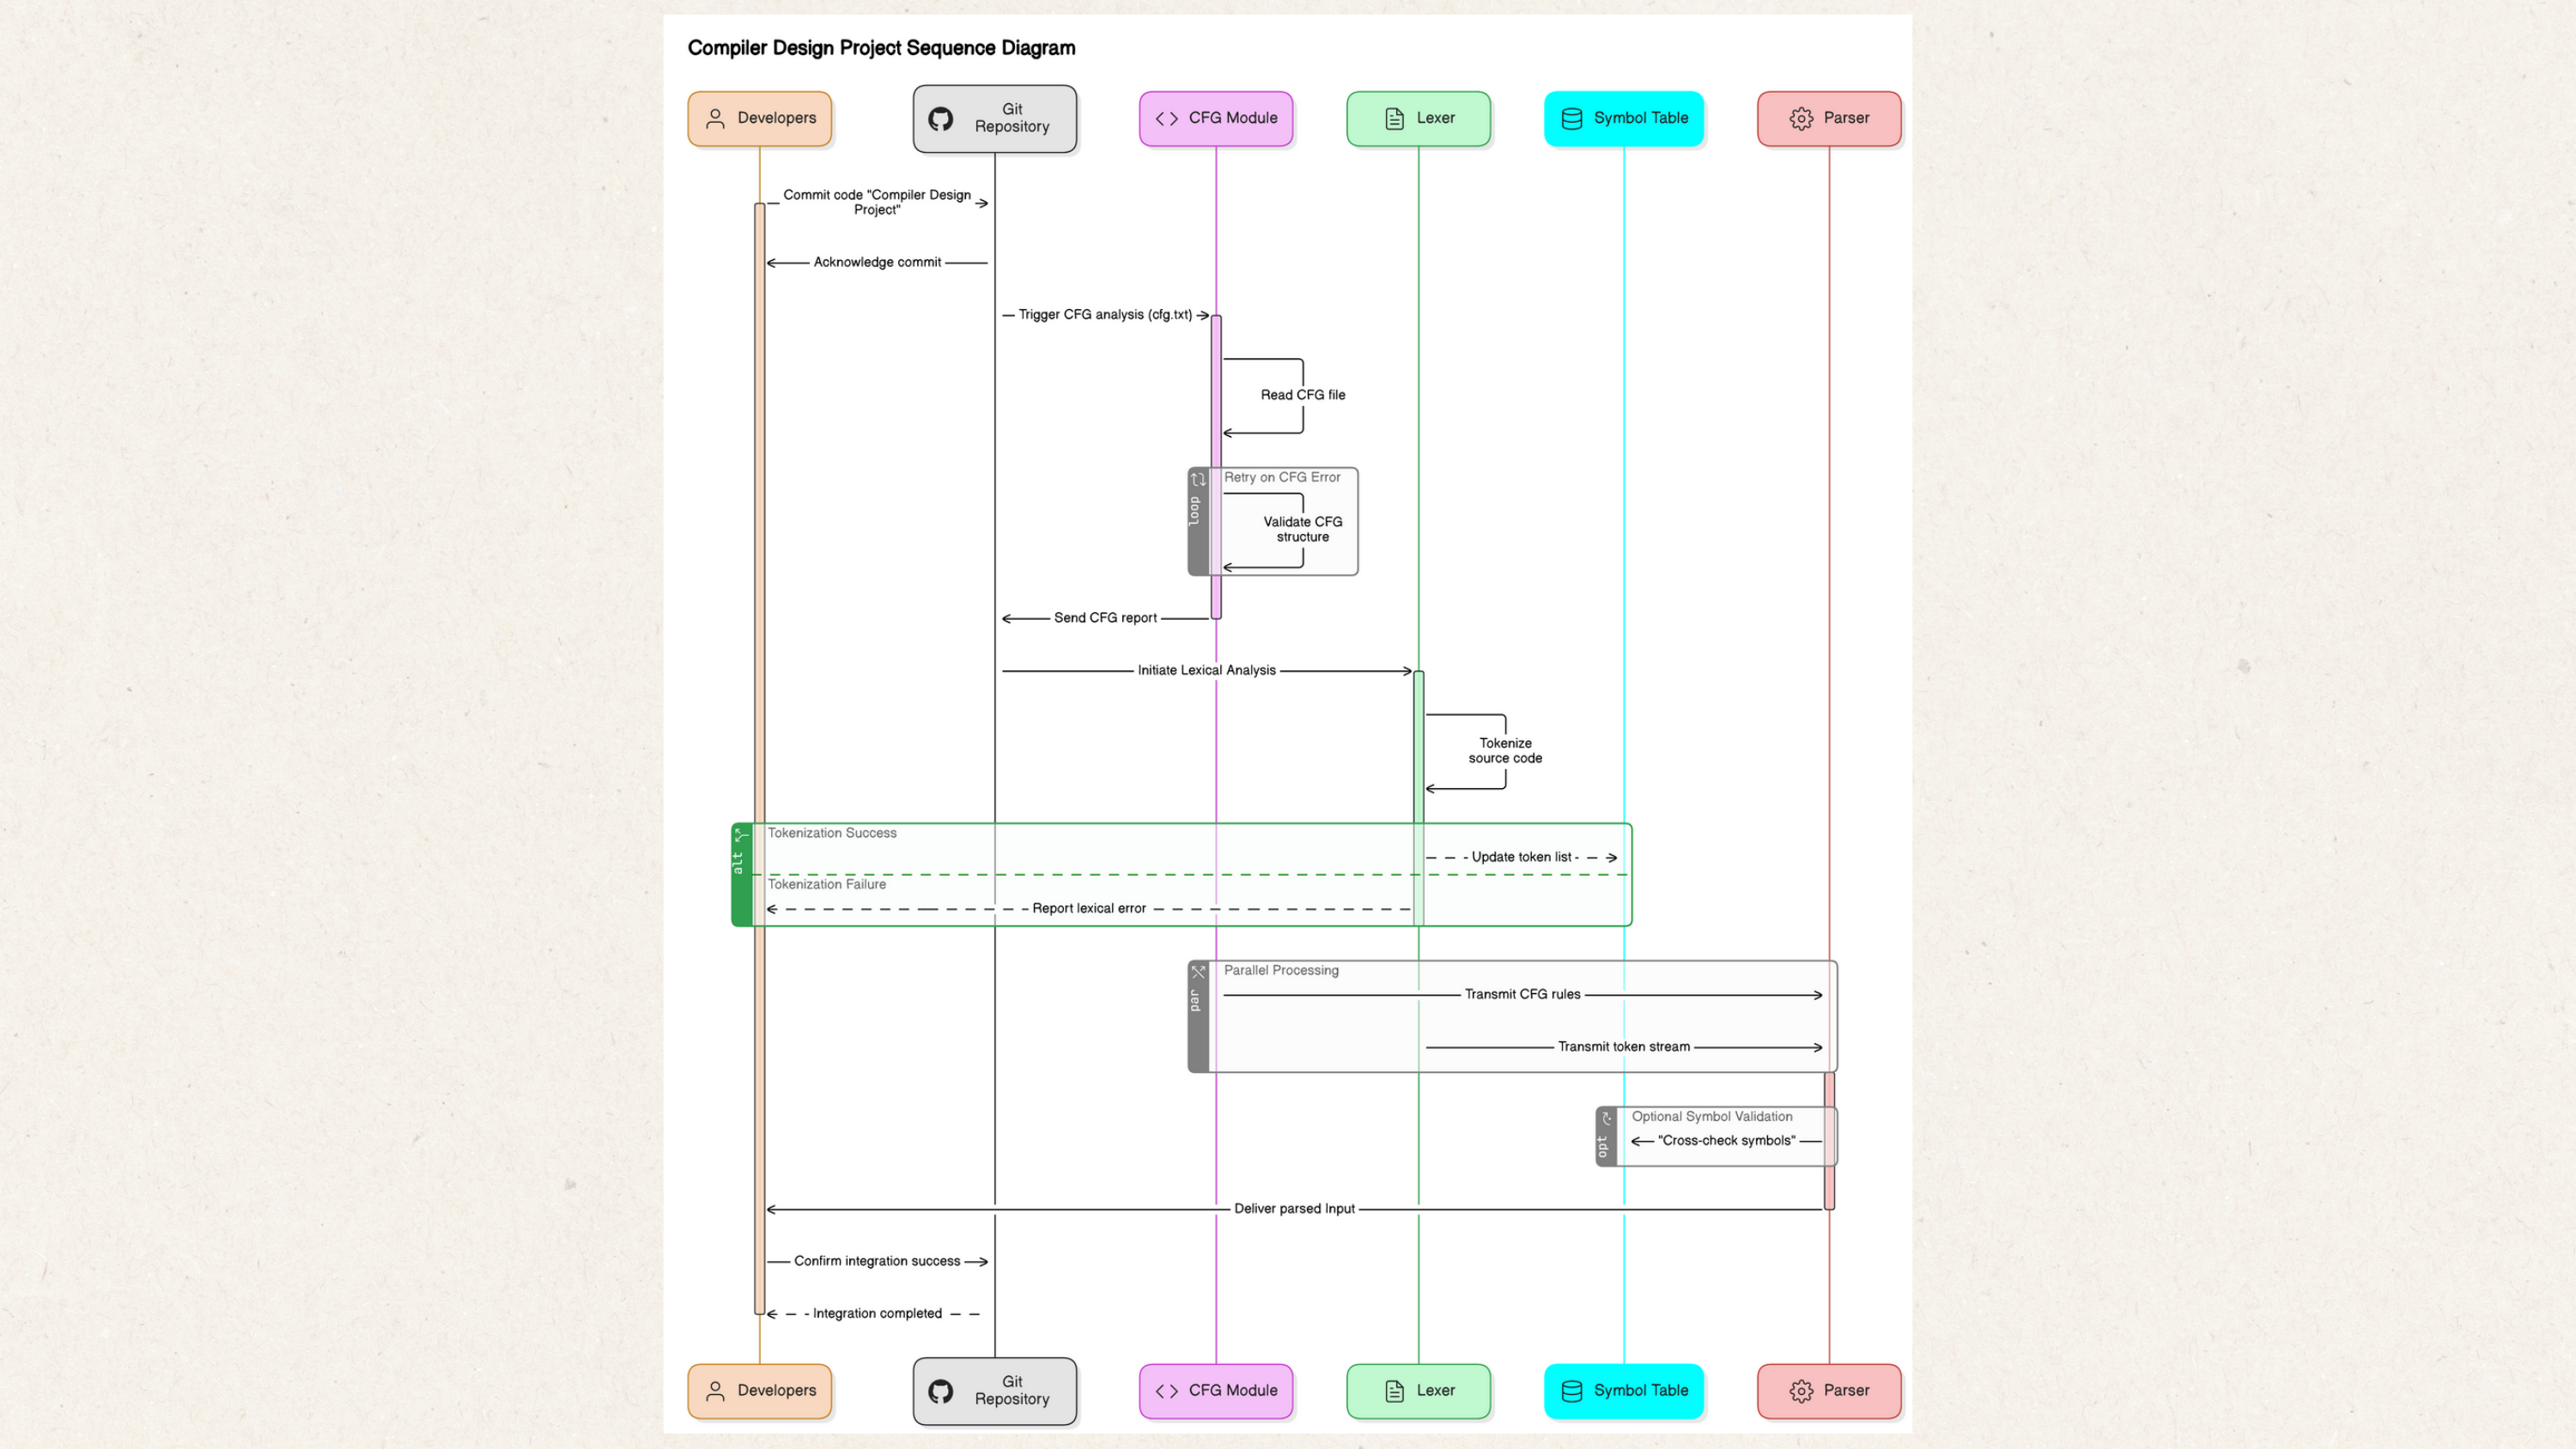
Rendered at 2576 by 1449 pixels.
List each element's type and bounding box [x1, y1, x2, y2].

text_box [0, 0, 2576, 1449]
text_box [663, 15, 1913, 1434]
